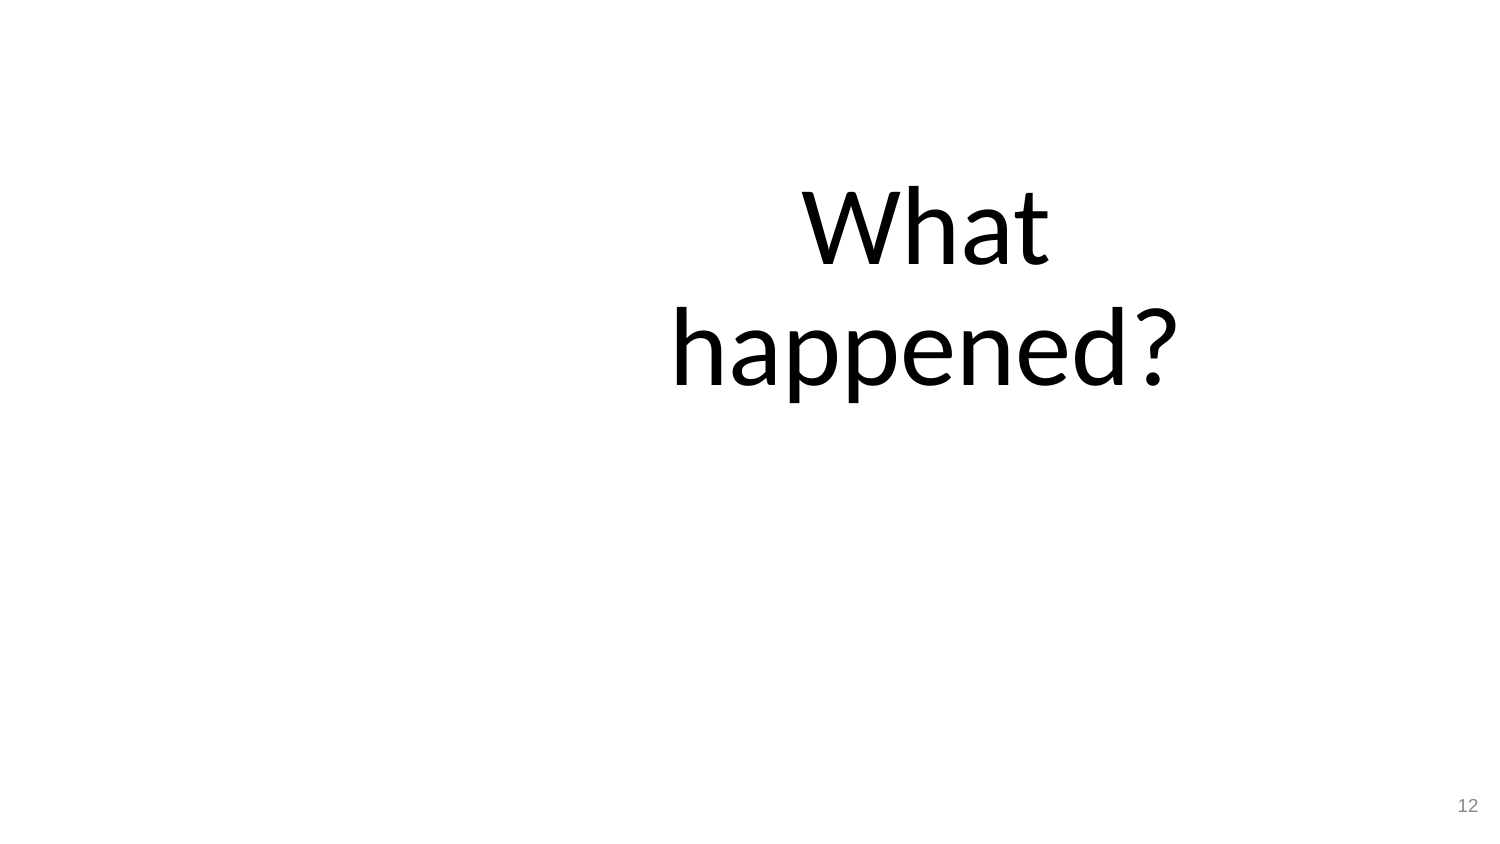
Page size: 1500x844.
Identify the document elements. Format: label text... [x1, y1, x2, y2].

slide_number 12 [1403, 779, 1494, 844]
title What happened? [533, 126, 1321, 506]
